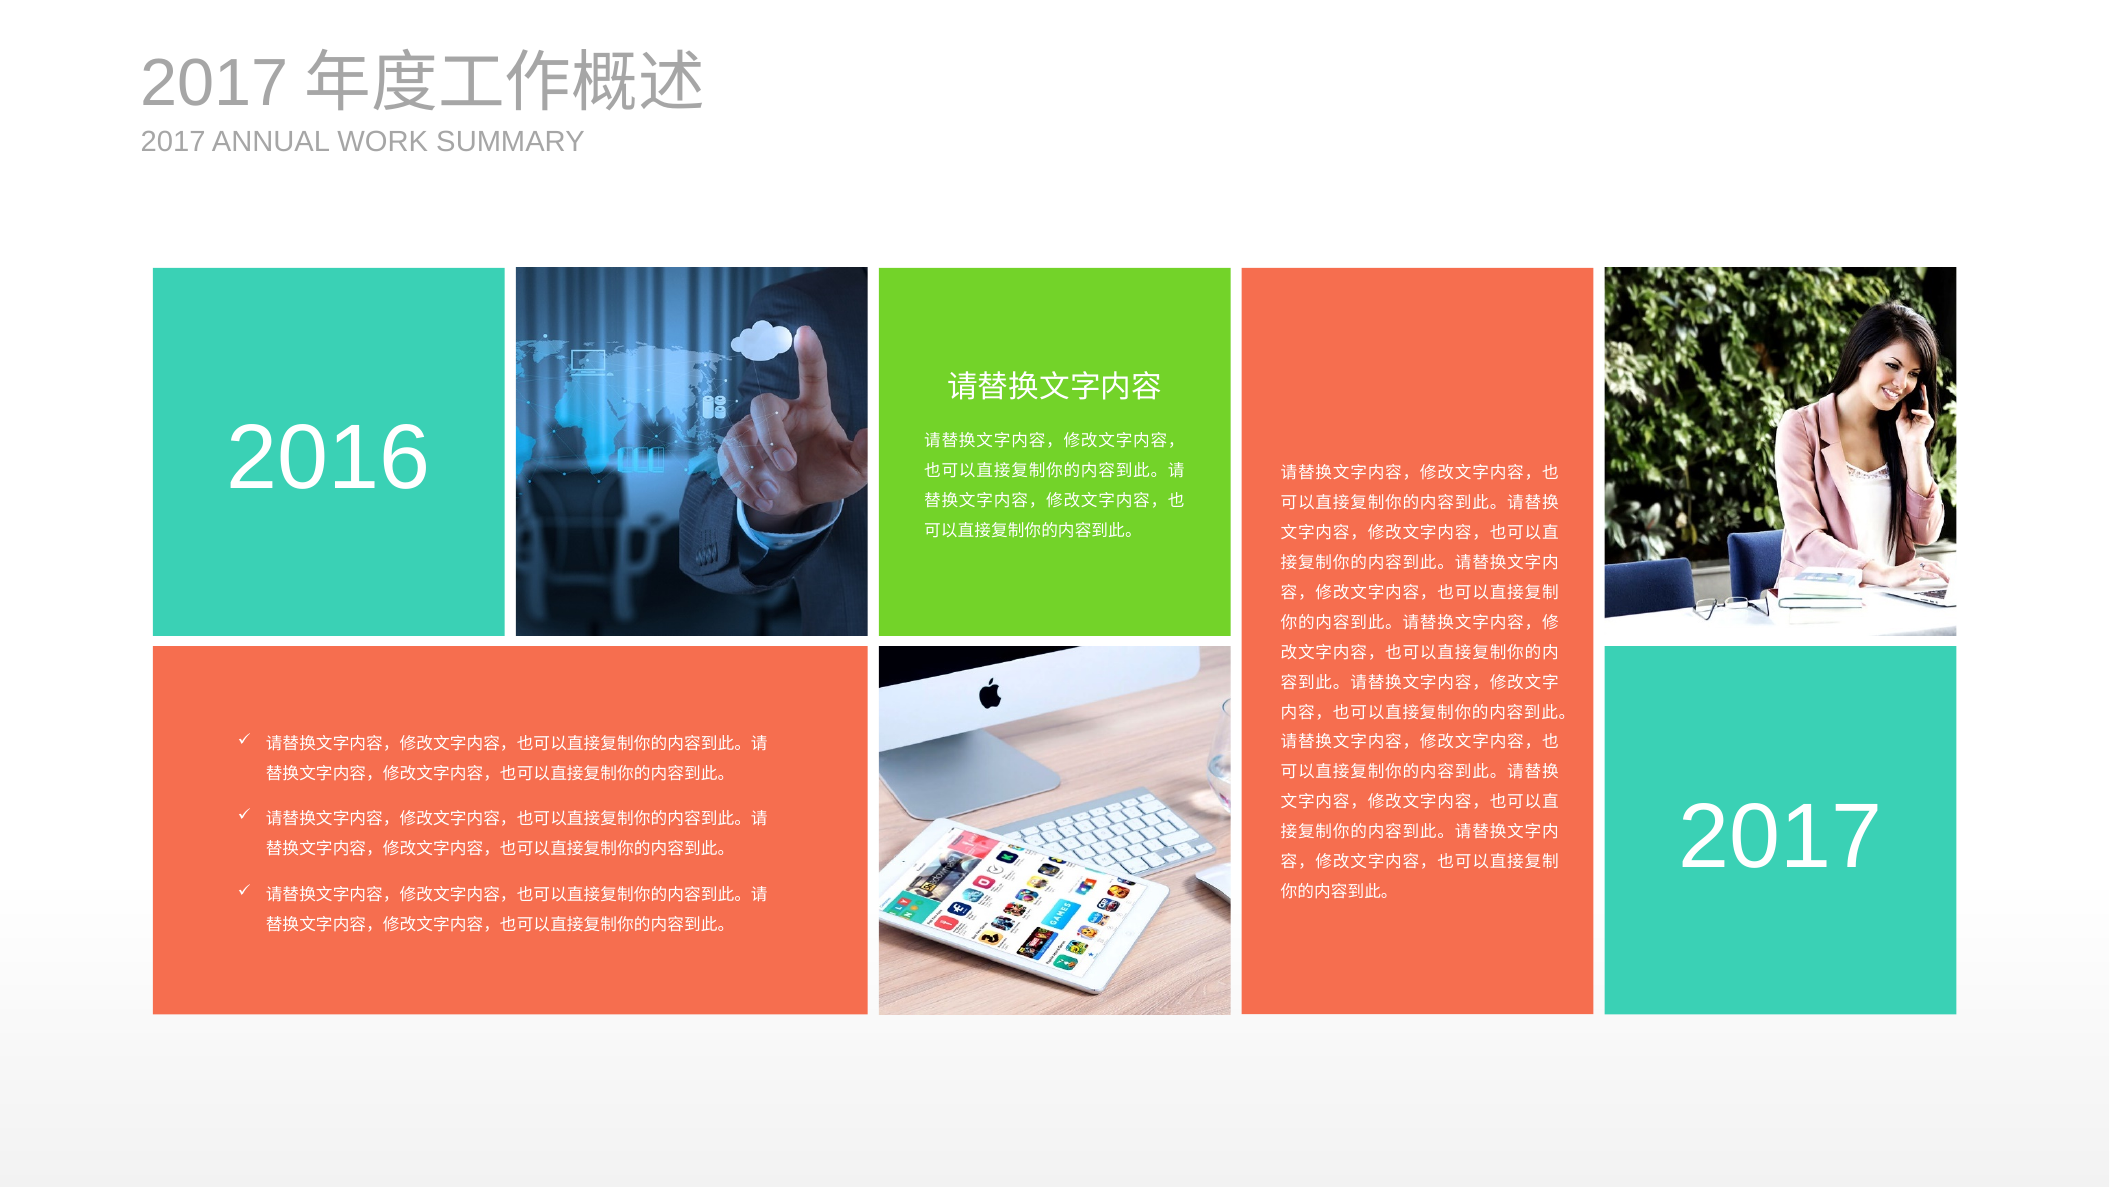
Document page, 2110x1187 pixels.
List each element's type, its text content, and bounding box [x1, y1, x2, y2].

text_box [1604, 267, 1957, 637]
text_box [878, 267, 1232, 637]
text_box [878, 645, 1232, 1015]
text_box [515, 267, 869, 637]
text_box 请替换文字内容，修改文字内容，也可以直接复制你的内容到此。请替换文字内容，修改文字内容，也可以直接复制你的内容到此。请替换文字内容，修改文字内容，也可以直接复制你的内容到此。请替换文字内容，修改文字内容，也可以直接复制你的内容到此。请替换文字内容，修改文字内容，也可以直接复制你的内容到此。请替换文字内容，修改文字内容，也可以直接复制你的内容到此。请替换文字内容，修改文字内容，也可以直接复制你的内容到此。请替换文字内容，修改文字内容，也可以直接复制你的内容到此。 [1280, 451, 1560, 902]
text_box 2017 ANNUAL WORK SUMMARY [140, 122, 602, 158]
text_box 请替换文字内容 [924, 366, 1186, 404]
text_box 请替换文字内容，修改文字内容，也可以直接复制你的内容到此。请替换文字内容，修改文字内容，也可以直接复制你的内容到此。 请替换文字内容，修改文字内容，也可以直接复制你的内容到此。请替换文字内容，修改文字内容，也可以直接复制你的内容到此。 请替换文字内容，修改文字内容，也可以直接复制你的内容到此。请替换文字内容，修改文字内容，也可以直接复制你的内容到此。 [237, 722, 775, 934]
text_box [152, 645, 869, 1015]
text_box 2017 [1604, 645, 1957, 1015]
text_box [1241, 267, 1594, 1015]
text_box 2016 [152, 267, 506, 637]
text_box 请替换文字内容，修改文字内容，也可以直接复制你的内容到此。请替换文字内容，修改文字内容，也可以直接复制你的内容到此。 [924, 420, 1186, 541]
text_box 2017年度工作概述 [140, 38, 789, 119]
